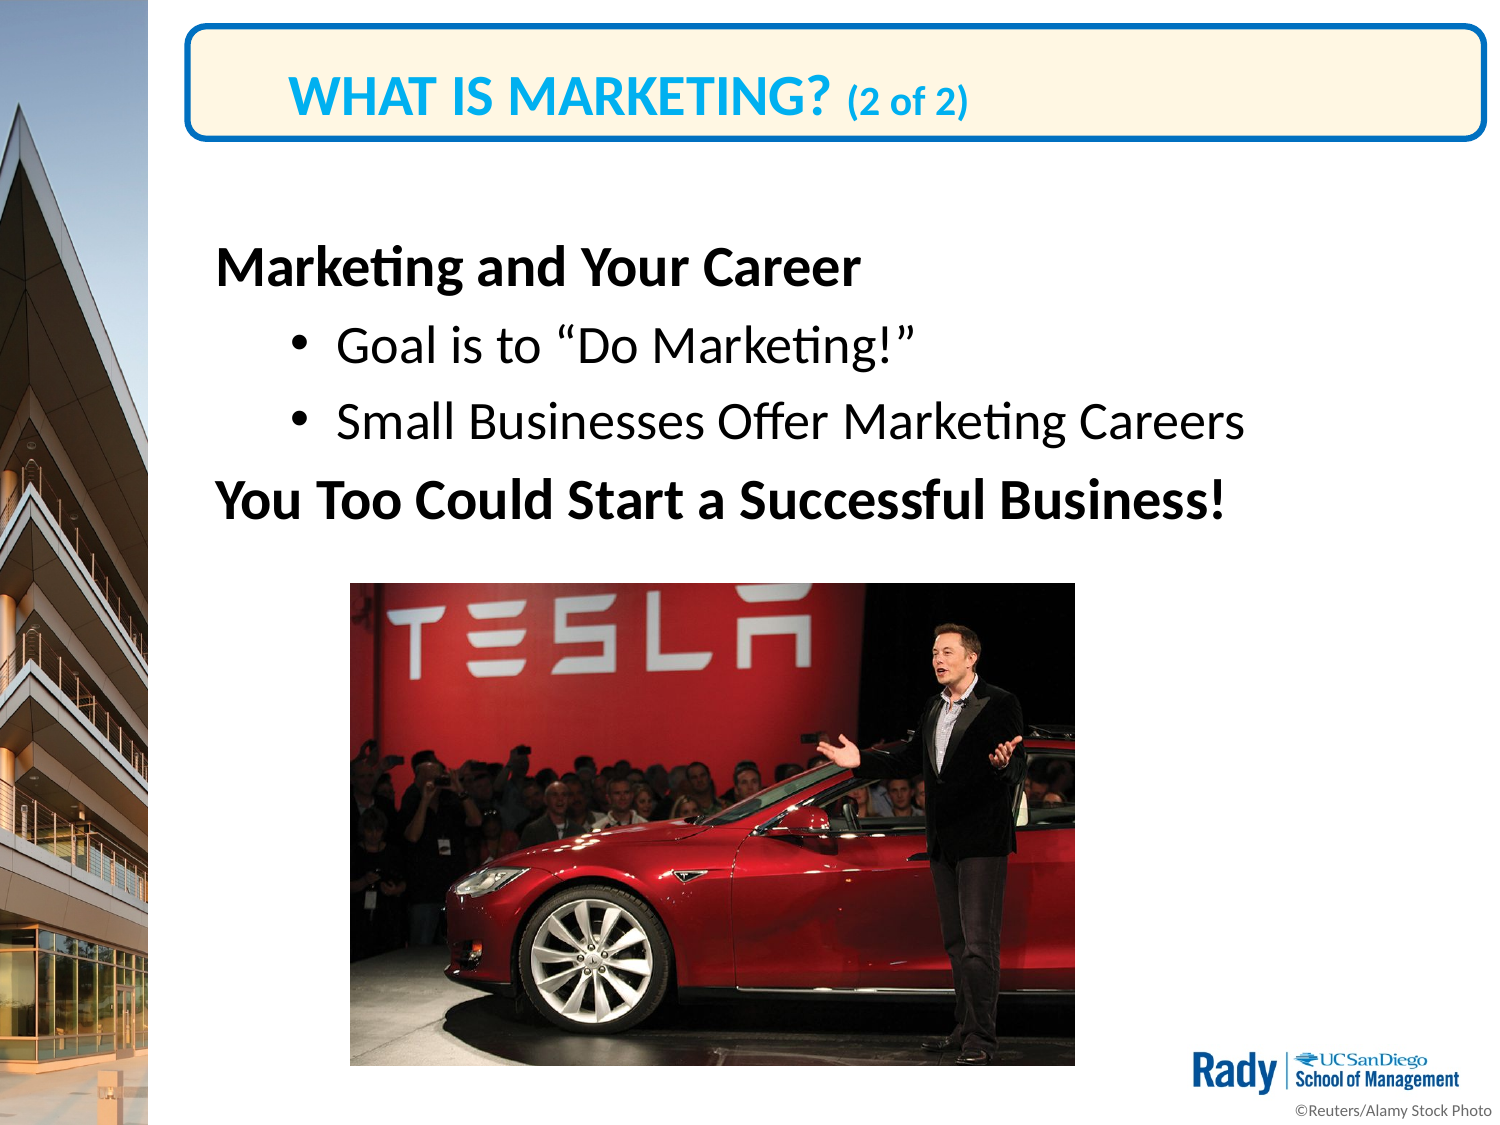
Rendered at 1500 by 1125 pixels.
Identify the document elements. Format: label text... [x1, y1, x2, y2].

picture [0, 0, 148, 1125]
title WHAT IS MARKETING? (2 of 2) [74, 0, 1426, 187]
picture [349, 582, 1076, 1067]
list ©Reuters/Alamy Stock Photo [899, 1099, 1500, 1125]
list Marketing and Your Career Goal is to “Do Marketing!” Small Businesses Offer Marketing Careers You Too Could Start a Successful Business! [199, 220, 1500, 964]
picture [1187, 1044, 1463, 1099]
text_box [1426, 26, 1485, 139]
